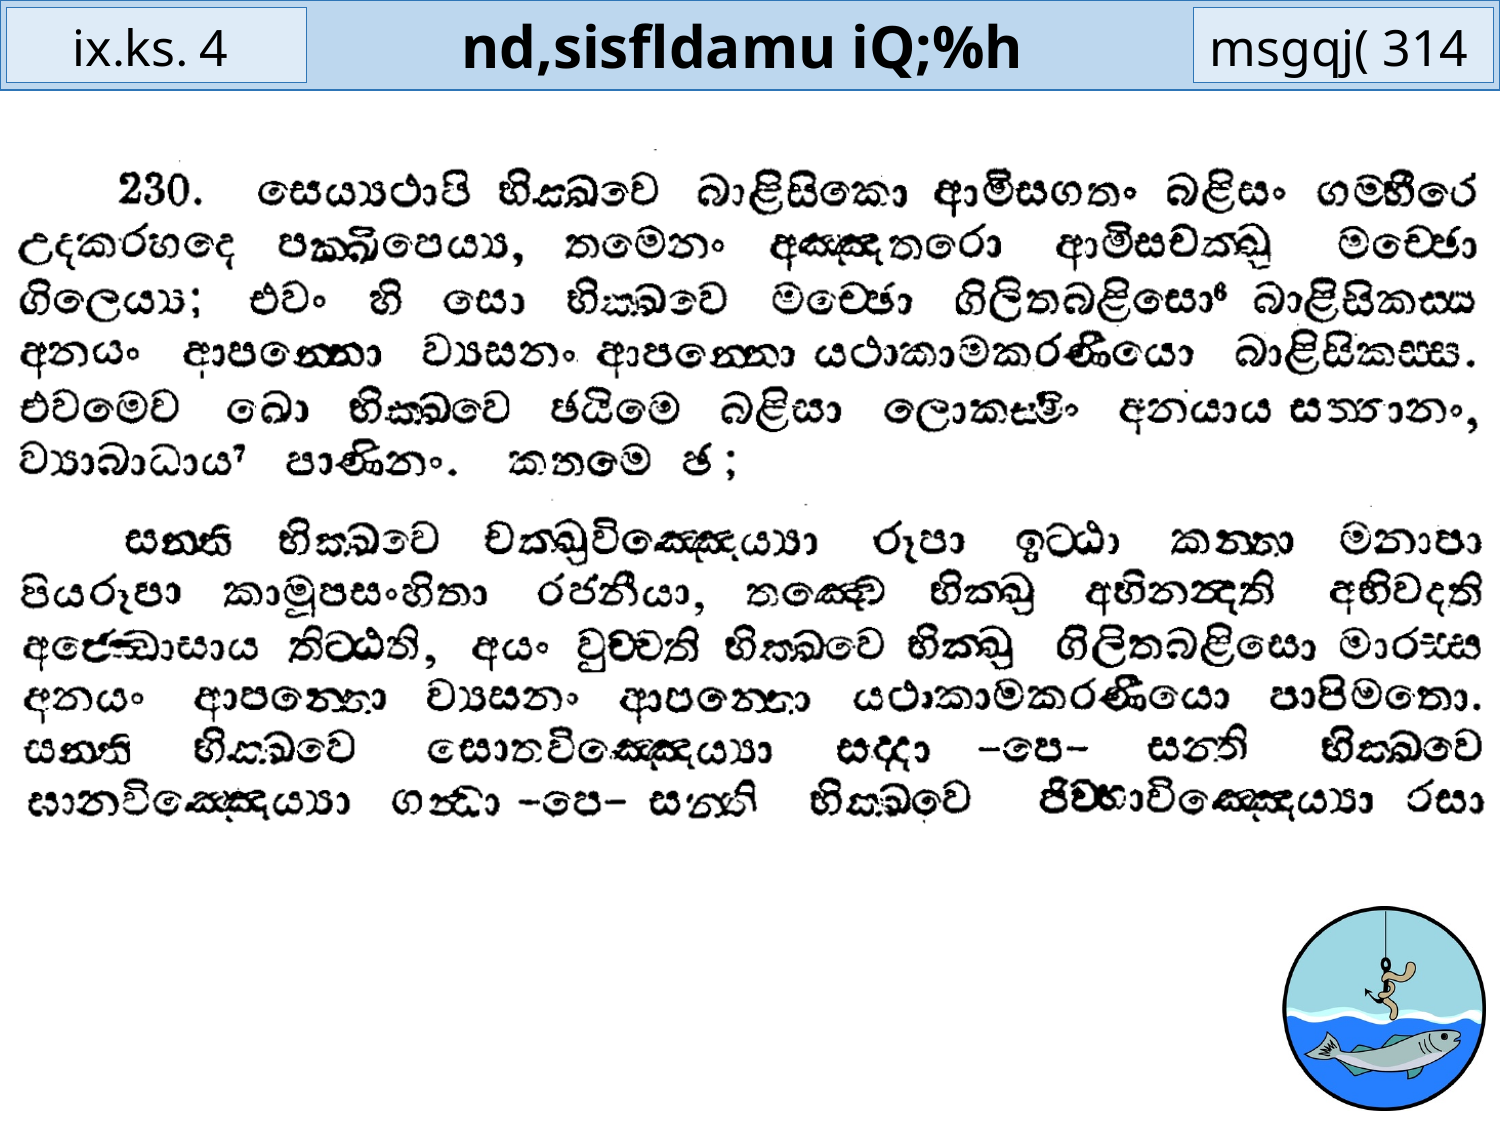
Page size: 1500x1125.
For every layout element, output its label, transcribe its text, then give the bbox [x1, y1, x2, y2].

text_box ix.ks. 4 [6, 10, 308, 82]
text_box msgqj( 314 [1194, 10, 1497, 82]
picture [1282, 906, 1486, 1111]
text_box nd,sisfldamu iQ;%h [316, 9, 1184, 81]
picture [6, 147, 1497, 830]
